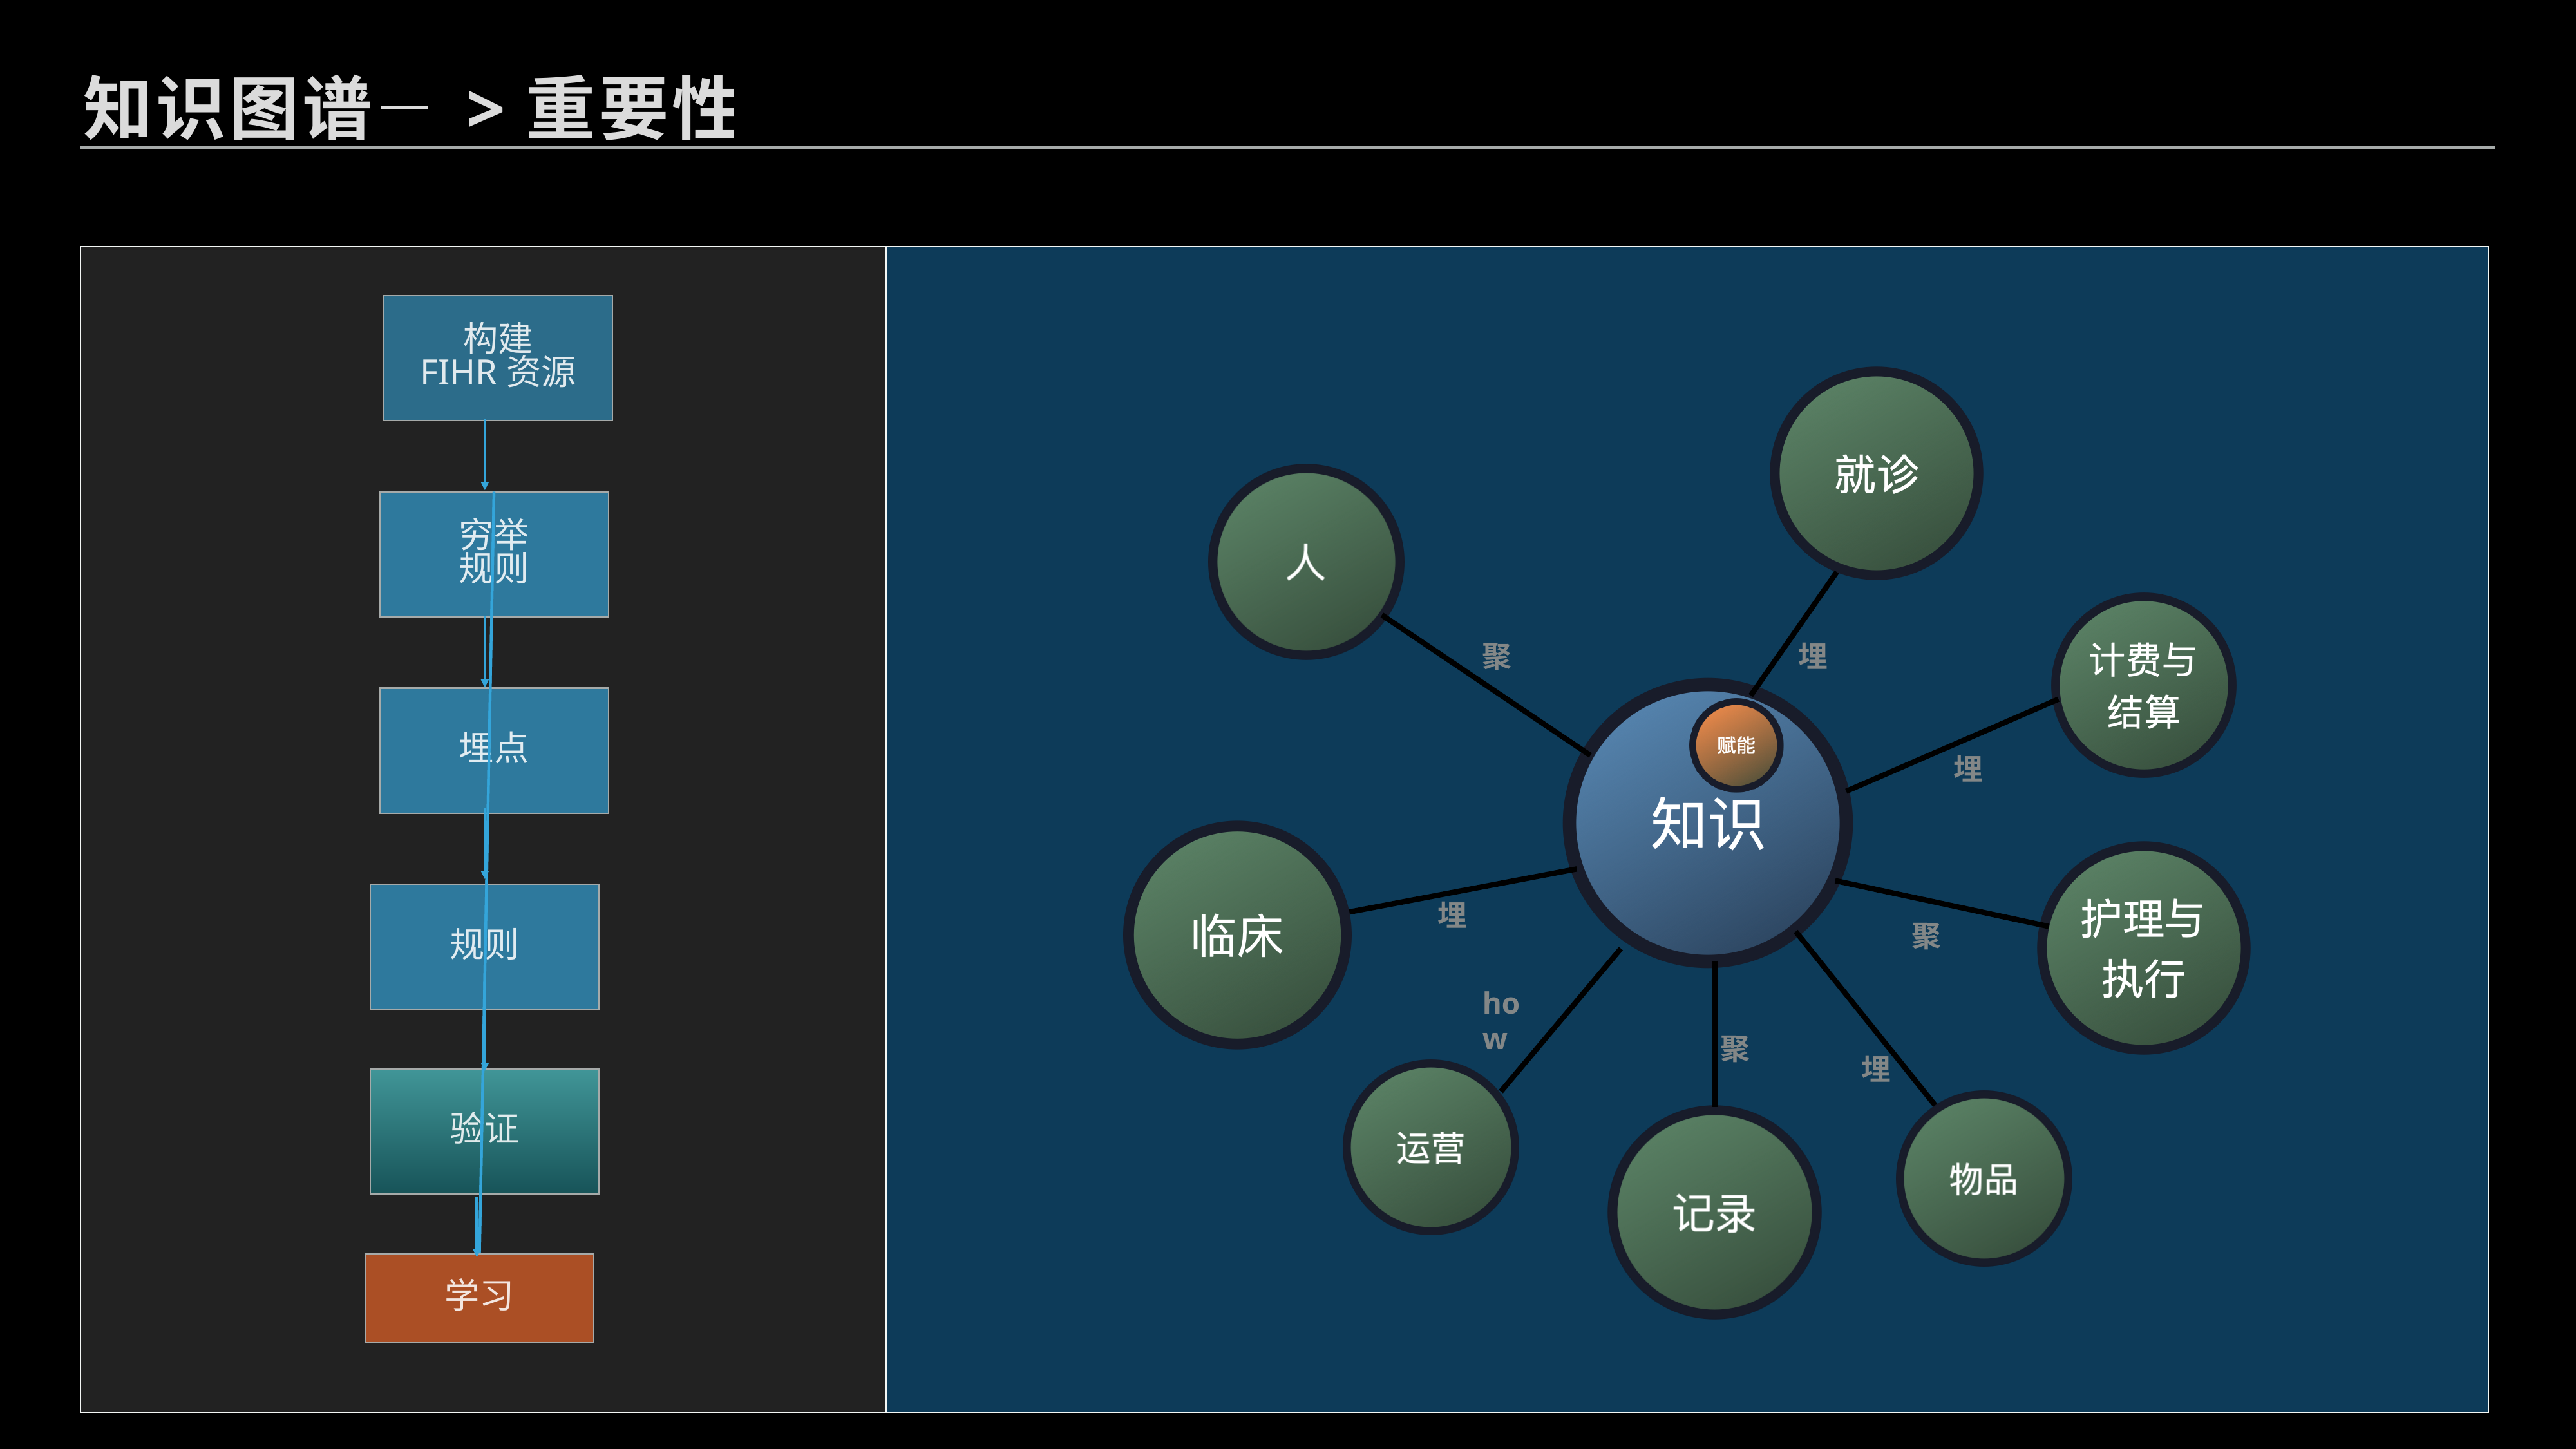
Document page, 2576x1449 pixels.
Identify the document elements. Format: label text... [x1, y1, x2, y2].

picture [2050, 591, 2237, 779]
text_box [480, 418, 489, 491]
picture [1895, 1090, 2073, 1267]
picture [1607, 1104, 1823, 1320]
text_box 学习 [365, 1253, 594, 1343]
text_box 验证 [495, 1068, 600, 1195]
text_box 埋点 [379, 688, 479, 813]
text_box 埋点 [495, 688, 609, 813]
text_box 规则 [370, 884, 479, 1010]
text_box 规则 [495, 884, 600, 1010]
text_box 埋 [1432, 891, 1504, 938]
text_box how [1477, 979, 1548, 1061]
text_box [479, 554, 495, 1299]
text_box 埋 [1856, 1045, 1927, 1092]
picture [2036, 840, 2251, 1056]
text_box [886, 246, 2489, 1413]
picture [1123, 820, 1352, 1050]
text_box 知识图谱—>重要性 [77, 75, 2292, 153]
text_box 埋 [1793, 632, 1864, 679]
text_box [80, 246, 886, 1413]
picture [1208, 463, 1405, 661]
text_box 穷举 规则 [379, 491, 492, 617]
picture [1768, 366, 1984, 582]
text_box 聚 [1906, 912, 1978, 958]
text_box 聚 [1715, 1025, 1786, 1071]
text_box 埋 [1948, 745, 2020, 791]
picture [1342, 1058, 1520, 1236]
picture [1561, 676, 1855, 970]
text_box 穷举 规则 [495, 491, 609, 617]
text_box [473, 1197, 479, 1258]
text_box 聚 [1477, 632, 1548, 679]
text_box 验证 [370, 1068, 479, 1195]
text_box 构建 fihr资源 [383, 295, 612, 421]
